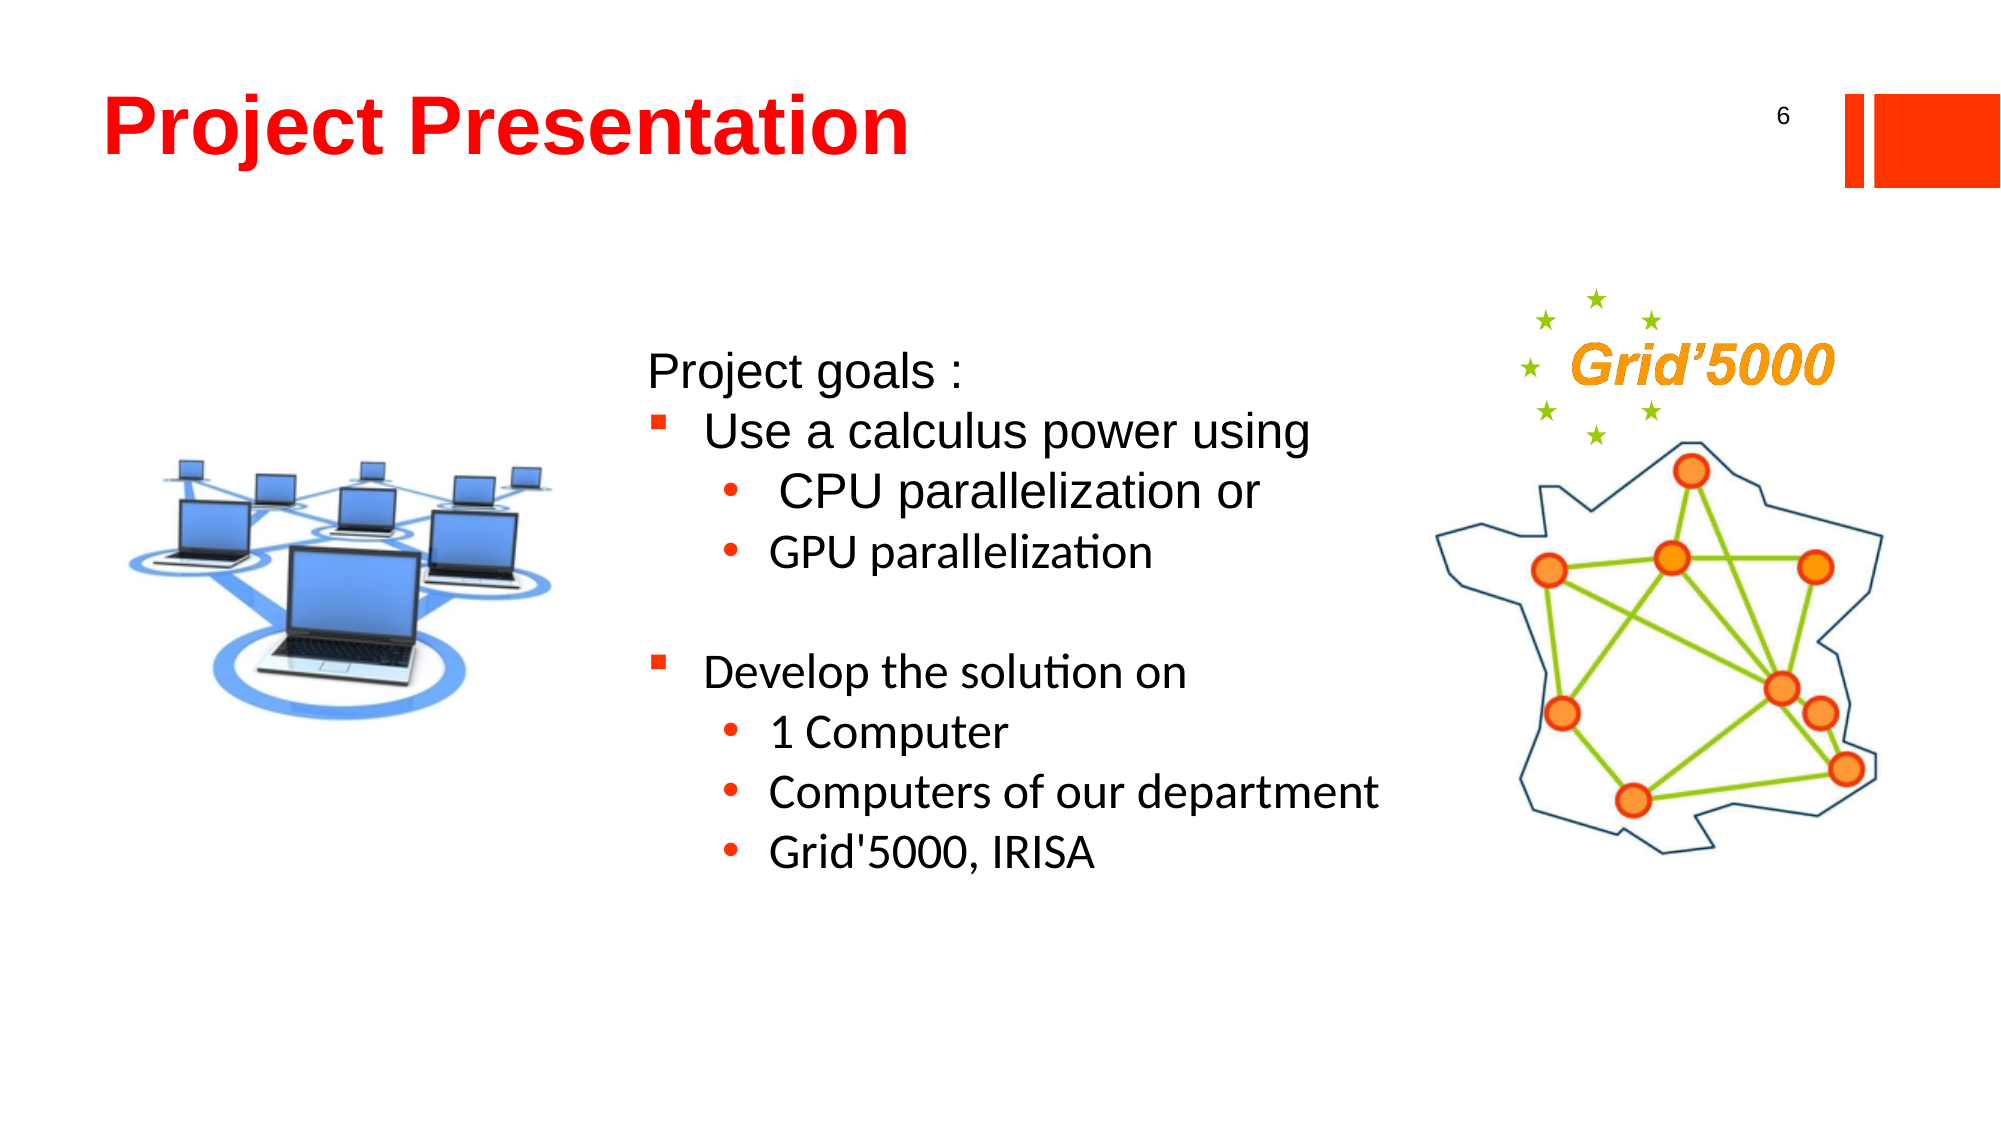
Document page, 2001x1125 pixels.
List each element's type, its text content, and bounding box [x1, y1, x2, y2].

text_box Project goals : Use a calculus power using CPU parallelization or GPU parallelization Develop the solution on 1 Computer Computers of our department Grid'5000, IRISA [632, 331, 1420, 887]
picture [119, 433, 571, 772]
picture [1434, 244, 1886, 857]
text_box Project Presentation [87, 55, 1842, 200]
slide_number 6 [1599, 90, 1806, 140]
